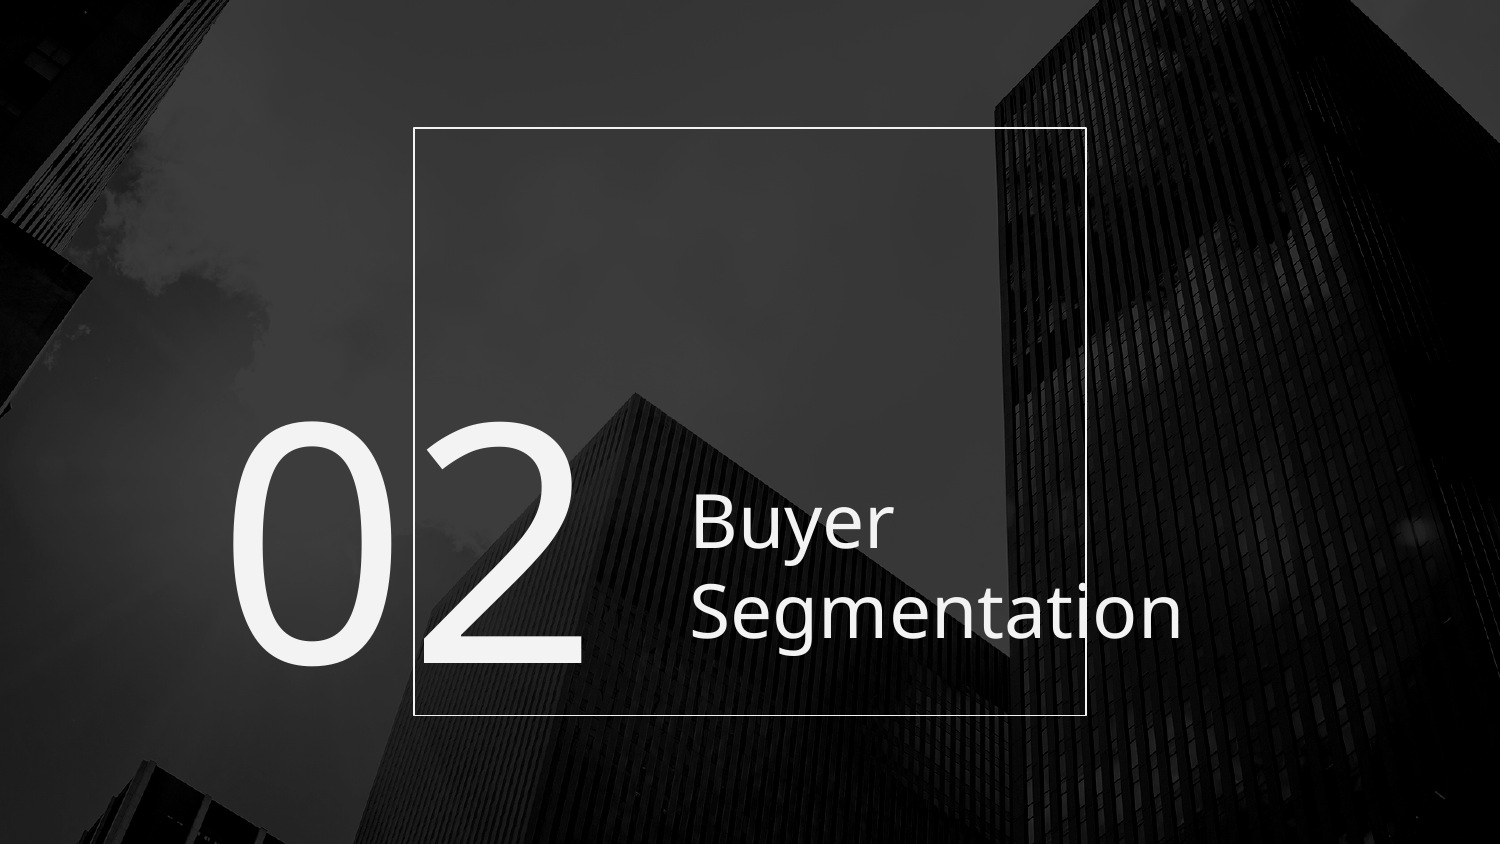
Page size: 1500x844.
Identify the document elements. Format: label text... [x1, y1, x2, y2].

title Buyer Segmentation [674, 338, 1259, 654]
picture [0, 0, 1500, 844]
title 02 [129, 396, 614, 663]
text_box [413, 127, 1087, 716]
